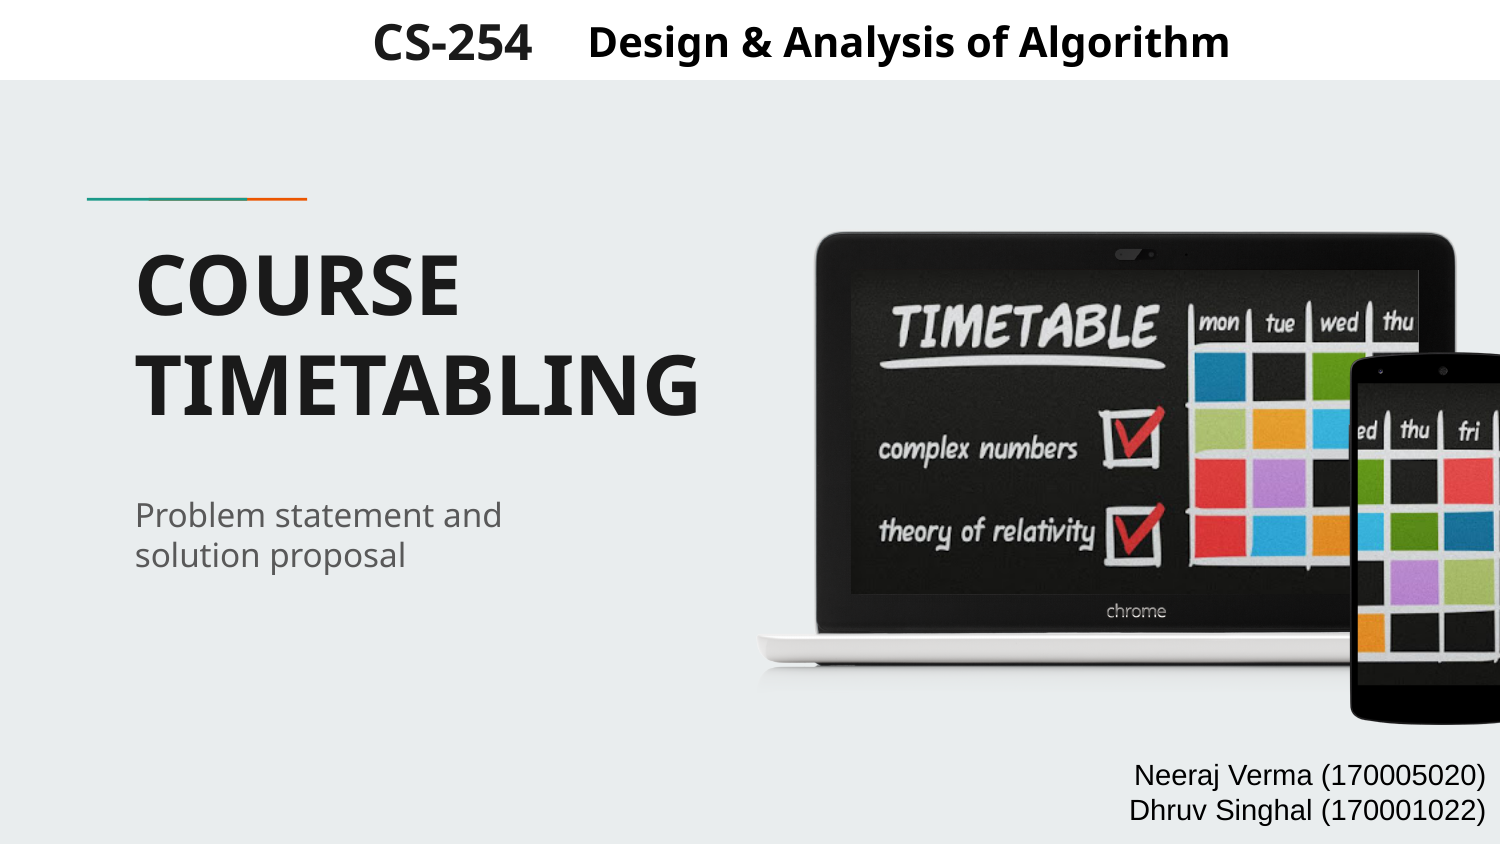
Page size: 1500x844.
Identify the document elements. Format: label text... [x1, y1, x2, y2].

text_box CS-254 [357, 0, 565, 61]
picture [755, 229, 1500, 725]
subtitle Problem statement and solution proposal [119, 479, 742, 615]
text_box Design & Analysis of Algorithm [572, 8, 1246, 74]
title COURSE TIMETABLING [119, 216, 741, 455]
text_box Neeraj Verma (170005020) Dhruv Singhal (170001022) [1114, 749, 1500, 834]
